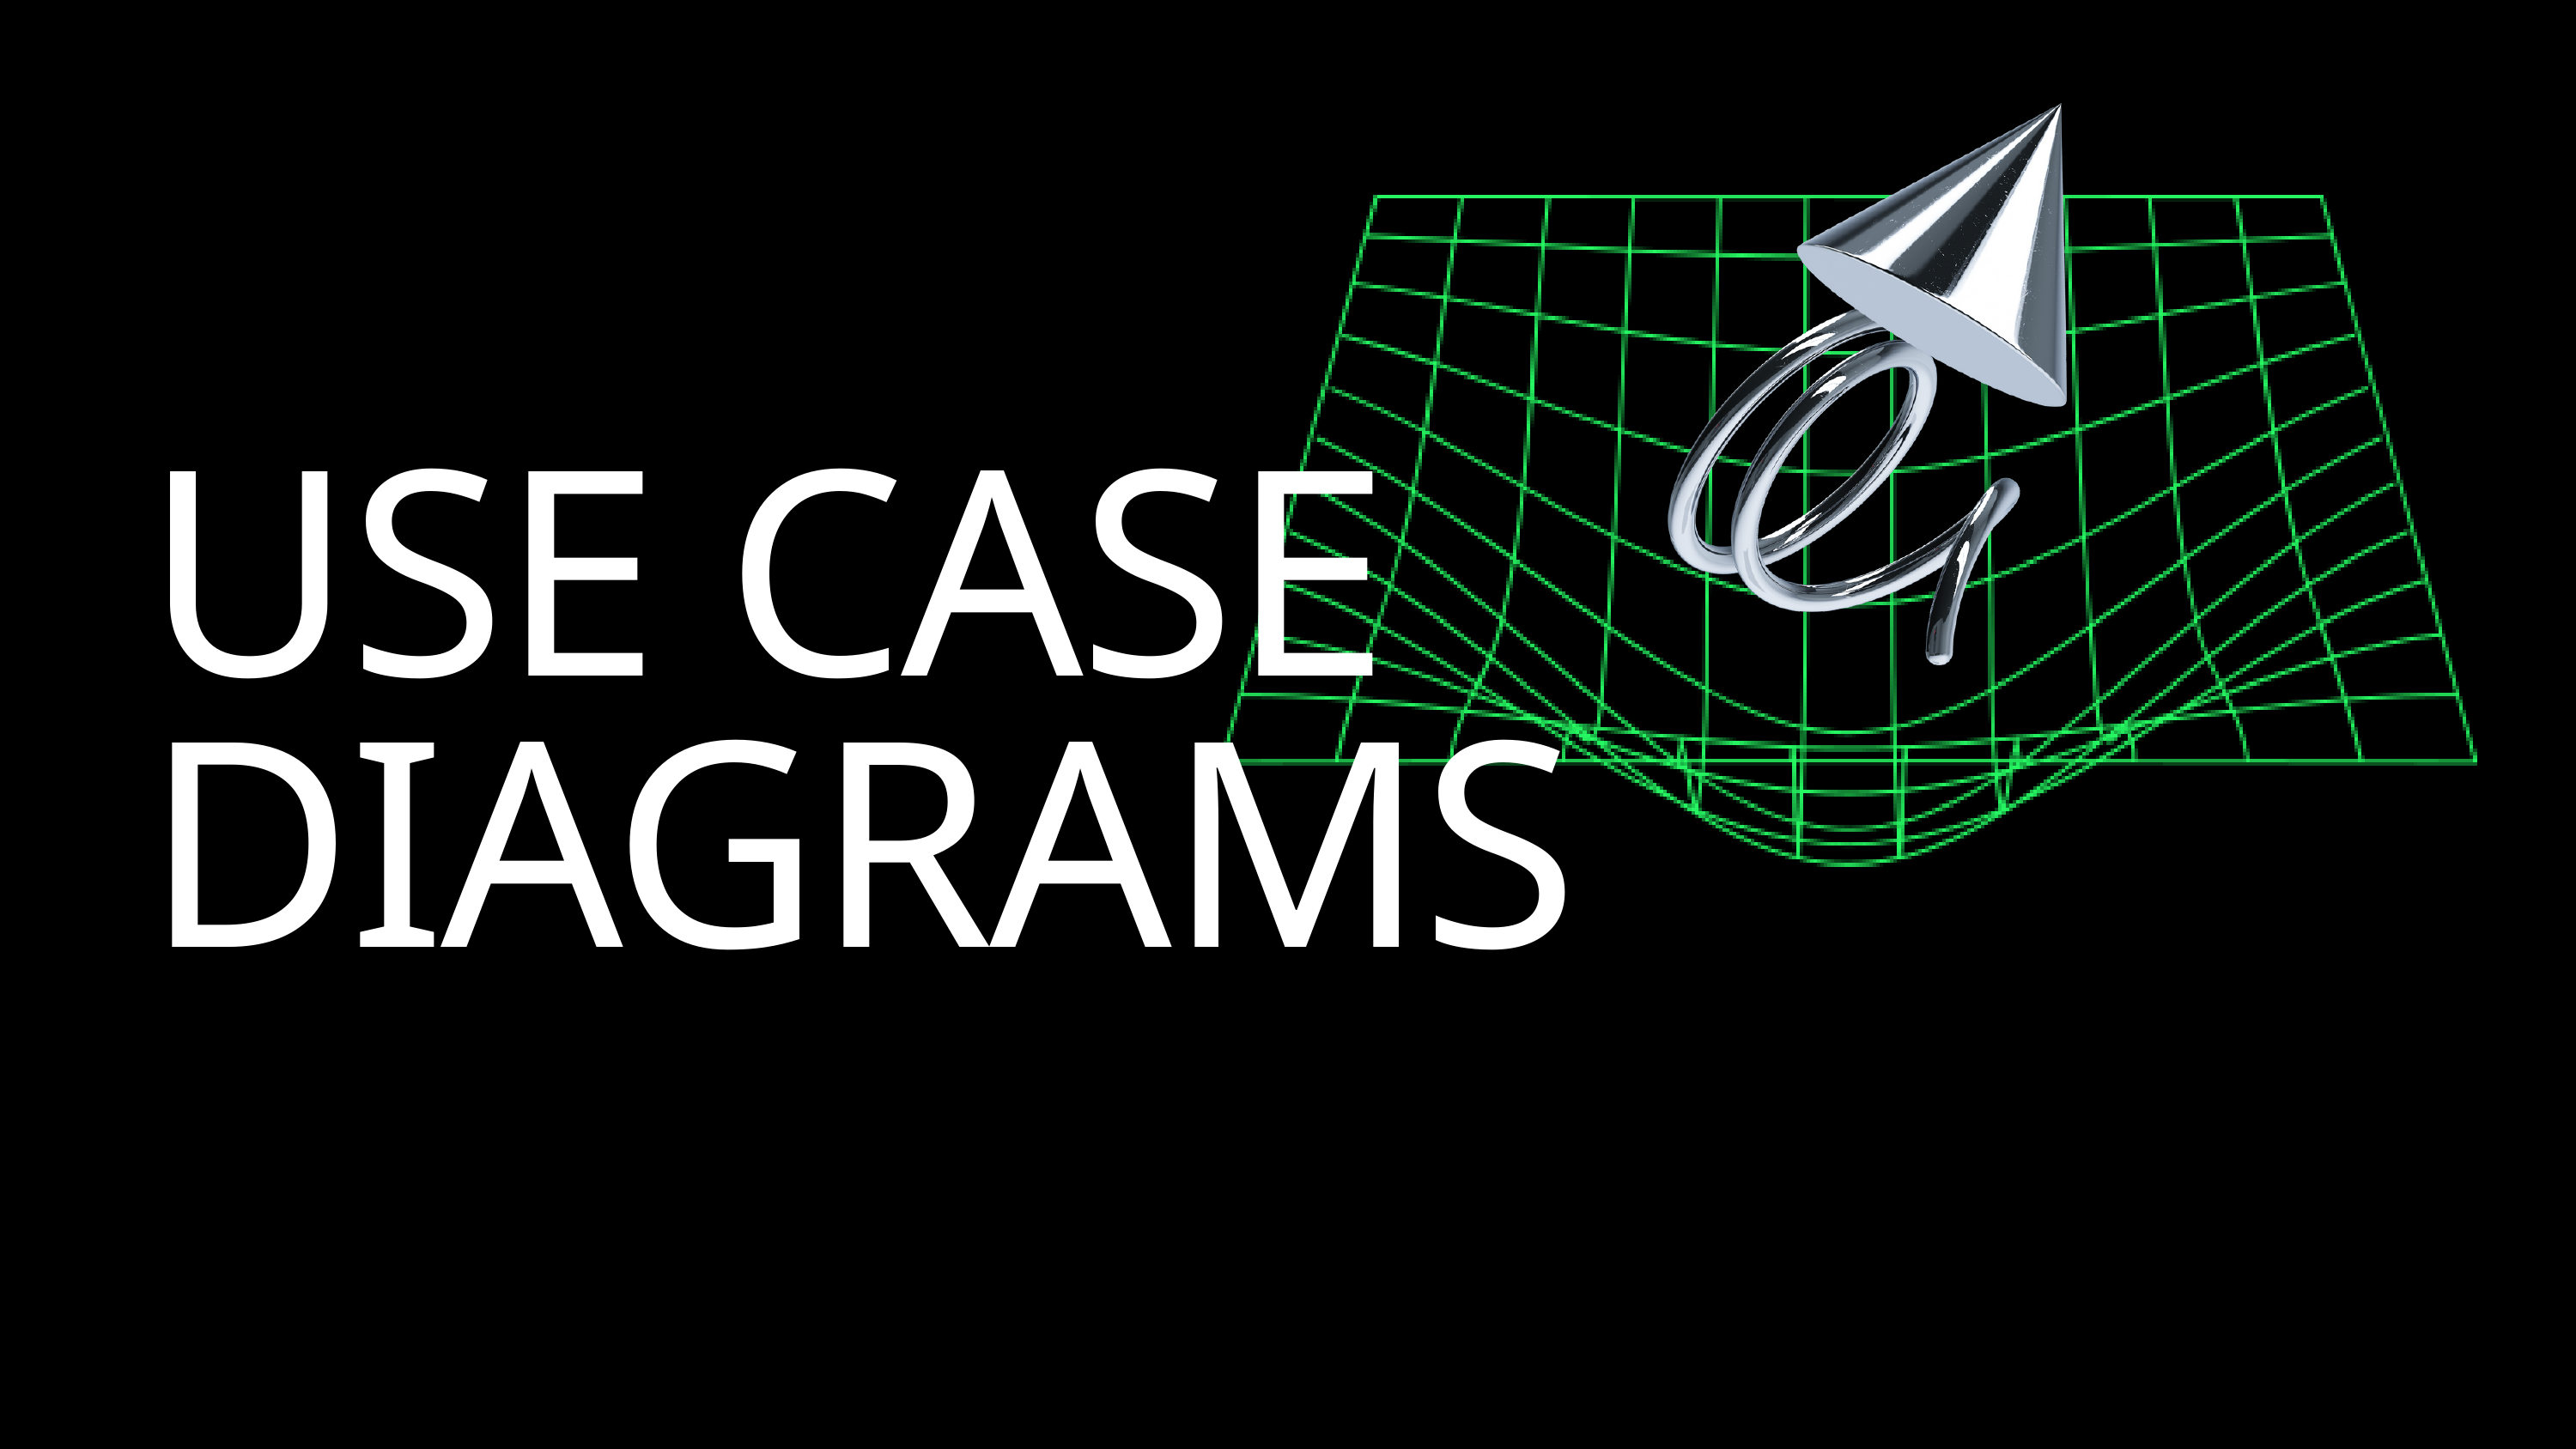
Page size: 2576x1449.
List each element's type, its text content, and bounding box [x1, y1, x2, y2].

picture [1220, 102, 2477, 867]
text_box USE CASE DIAGRAMS [144, 461, 1843, 1005]
